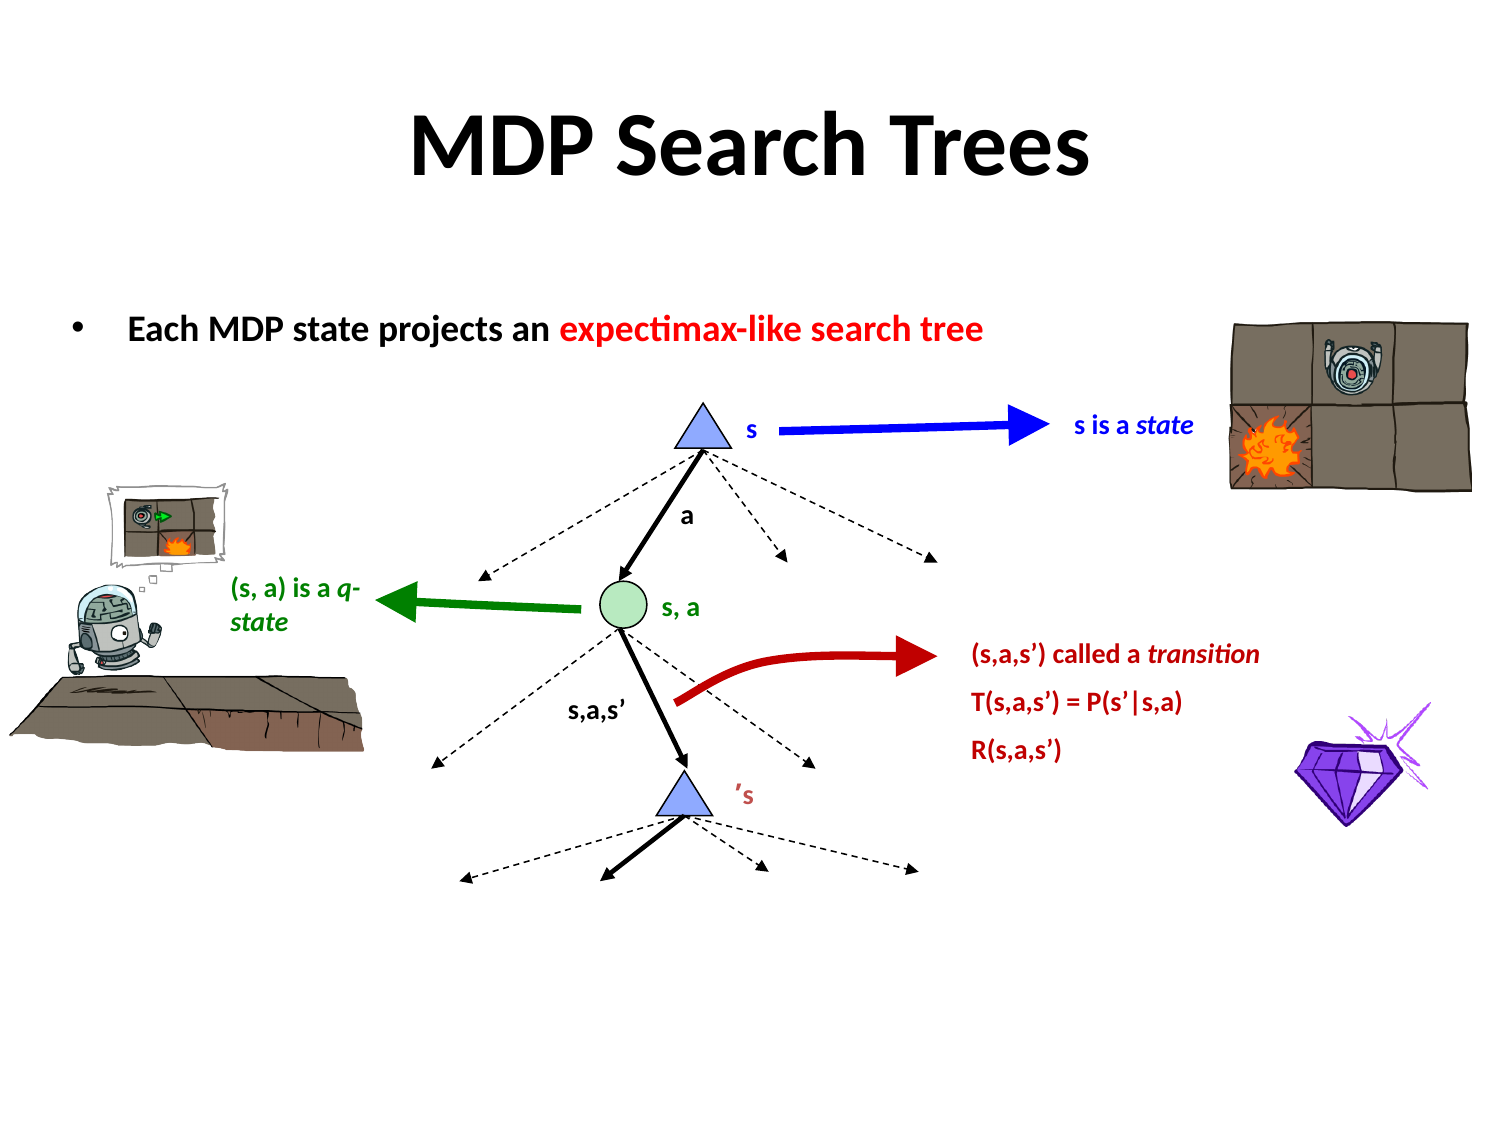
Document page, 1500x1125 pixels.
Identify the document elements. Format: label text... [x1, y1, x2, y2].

picture [1218, 318, 1473, 497]
text_box (s, a) is a q-state [376, 562, 385, 645]
text_box s, a [646, 591, 741, 626]
text_box [819, 645, 938, 678]
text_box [477, 449, 938, 582]
list Each MDP state projects an expectimax-like search tree [56, 296, 1435, 854]
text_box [459, 815, 919, 882]
text_box [599, 591, 646, 626]
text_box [431, 627, 816, 769]
text_box [779, 414, 1051, 435]
text_box [675, 403, 731, 448]
text_box [657, 777, 712, 814]
title MDP Search Trees [75, 45, 1425, 233]
picture [1246, 674, 1475, 873]
text_box [385, 590, 582, 612]
picture [0, 477, 372, 757]
text_box s’ [712, 777, 769, 814]
text_box s is a state [1059, 399, 1213, 448]
text_box s [731, 403, 779, 448]
text_box (s,a,s’) called a transition T(s,a,s’) = P(s’|s,a) R(s,a,s’) [956, 628, 1366, 773]
